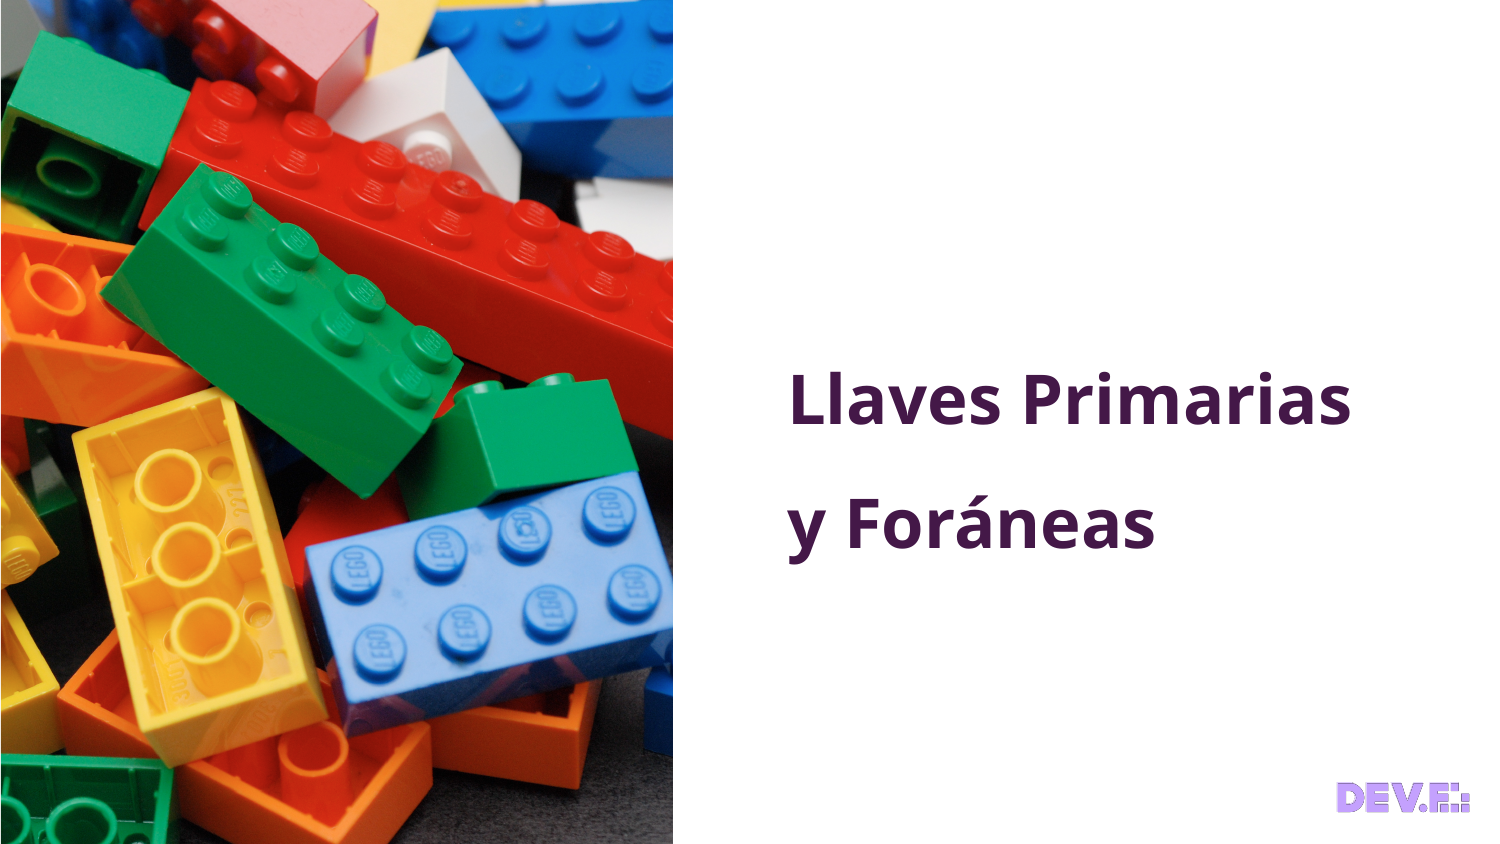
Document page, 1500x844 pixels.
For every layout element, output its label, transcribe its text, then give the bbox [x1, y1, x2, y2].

text_box Llaves Primarias y Foráneas [697, 299, 1396, 544]
picture [1330, 776, 1474, 818]
picture [0, 0, 674, 844]
